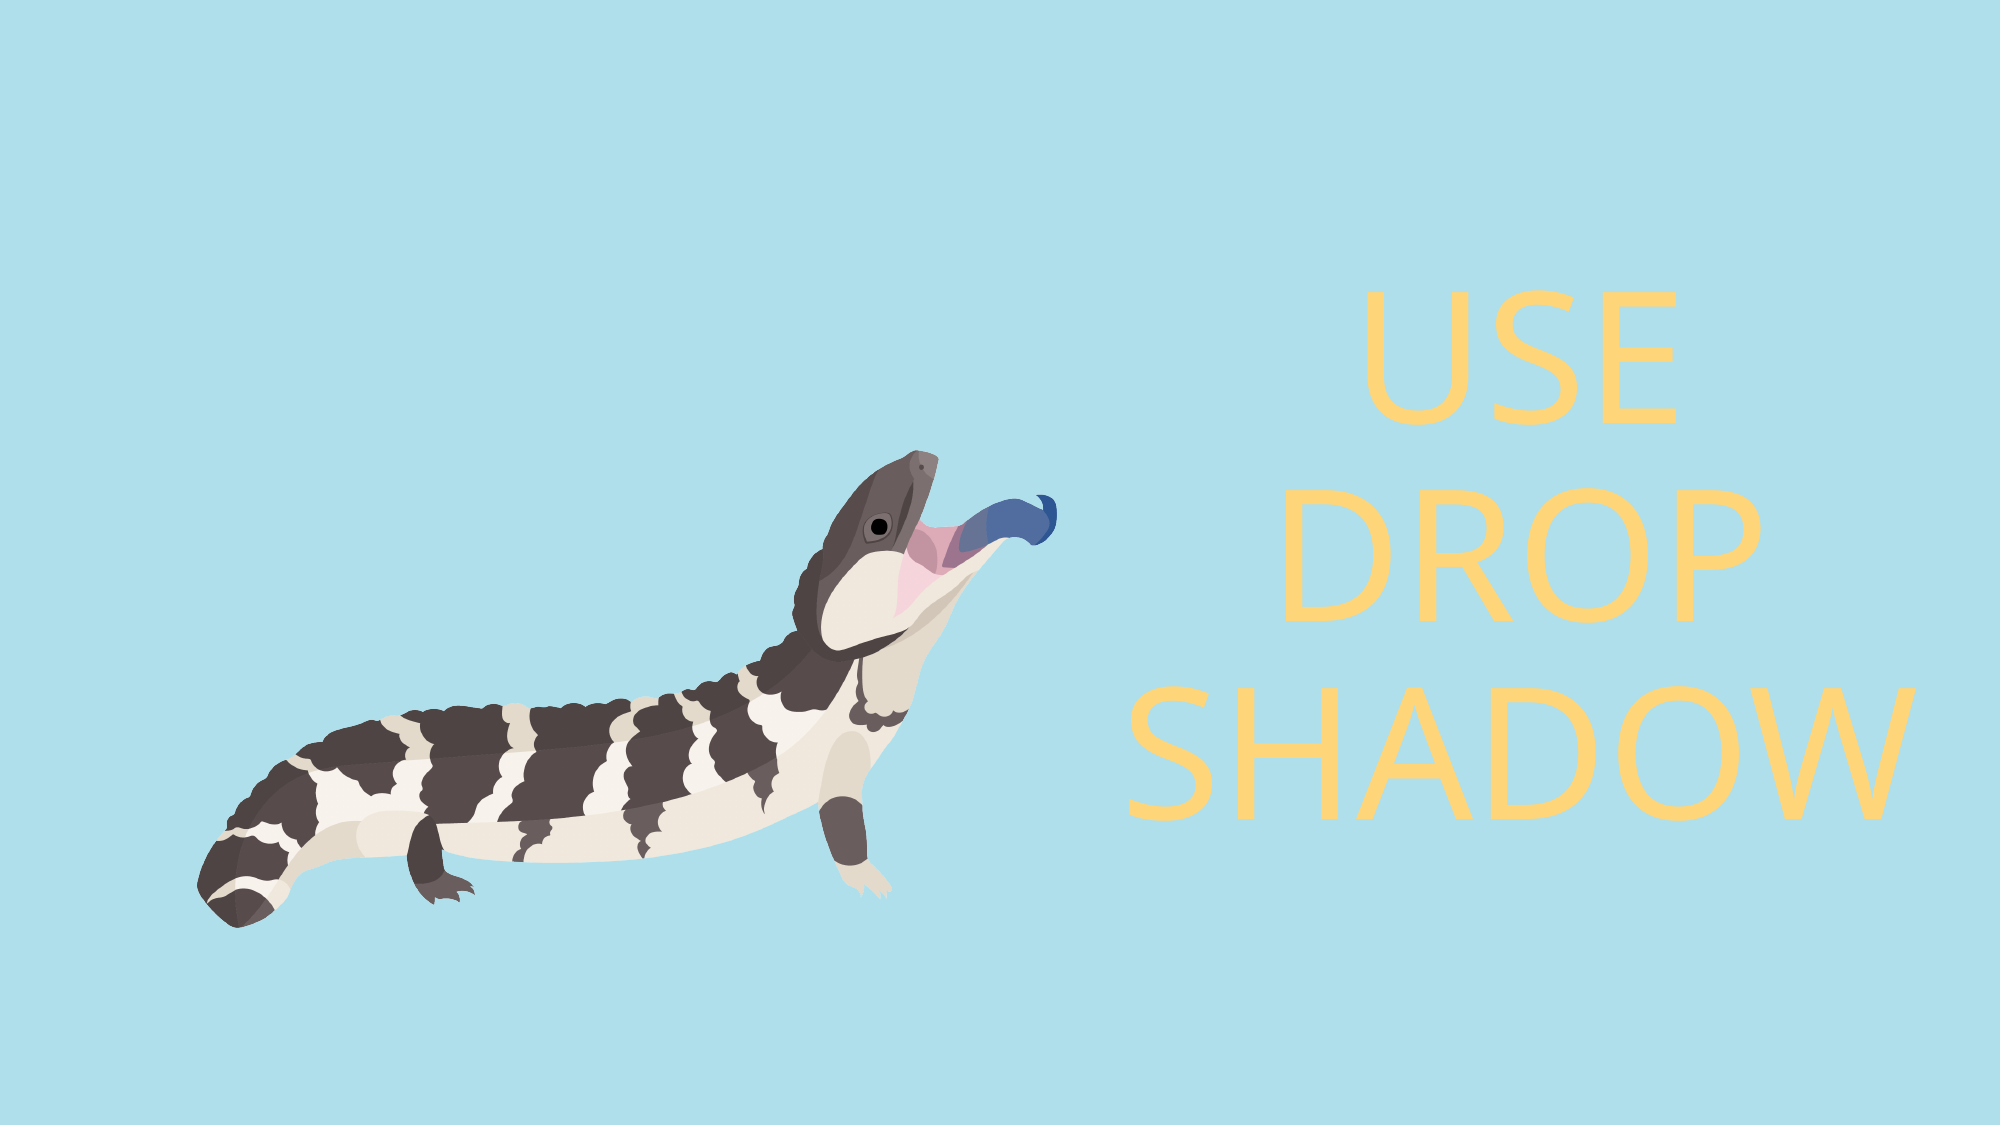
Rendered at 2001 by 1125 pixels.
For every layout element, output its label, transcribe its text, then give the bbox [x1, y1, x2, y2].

picture [197, 450, 1057, 929]
title USE DROP SHADOW [1094, 231, 1945, 894]
